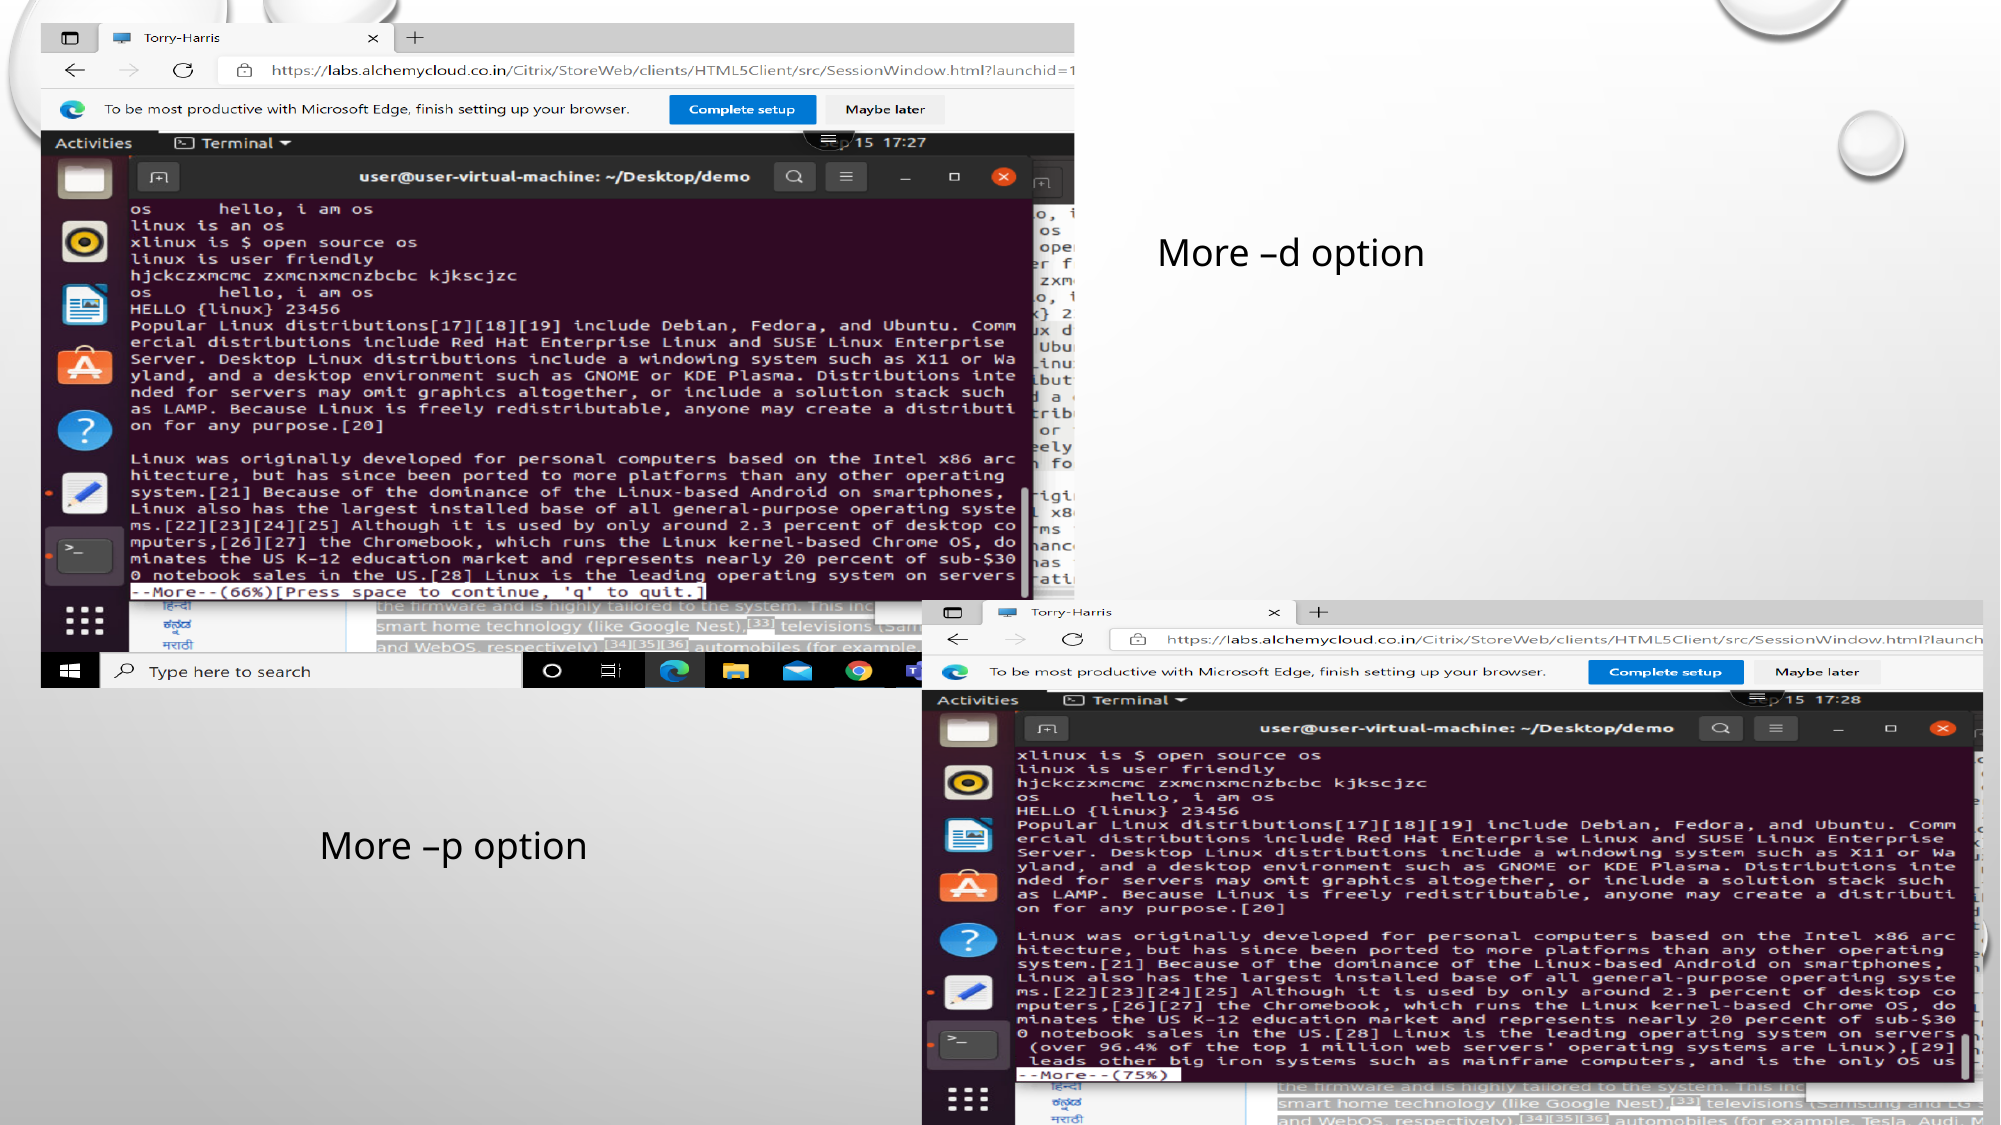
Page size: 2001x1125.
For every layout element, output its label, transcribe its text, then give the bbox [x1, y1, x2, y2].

picture [0, 0, 2000, 1125]
text_box More –p option [304, 814, 755, 875]
text_box More –d option [1142, 221, 1592, 282]
